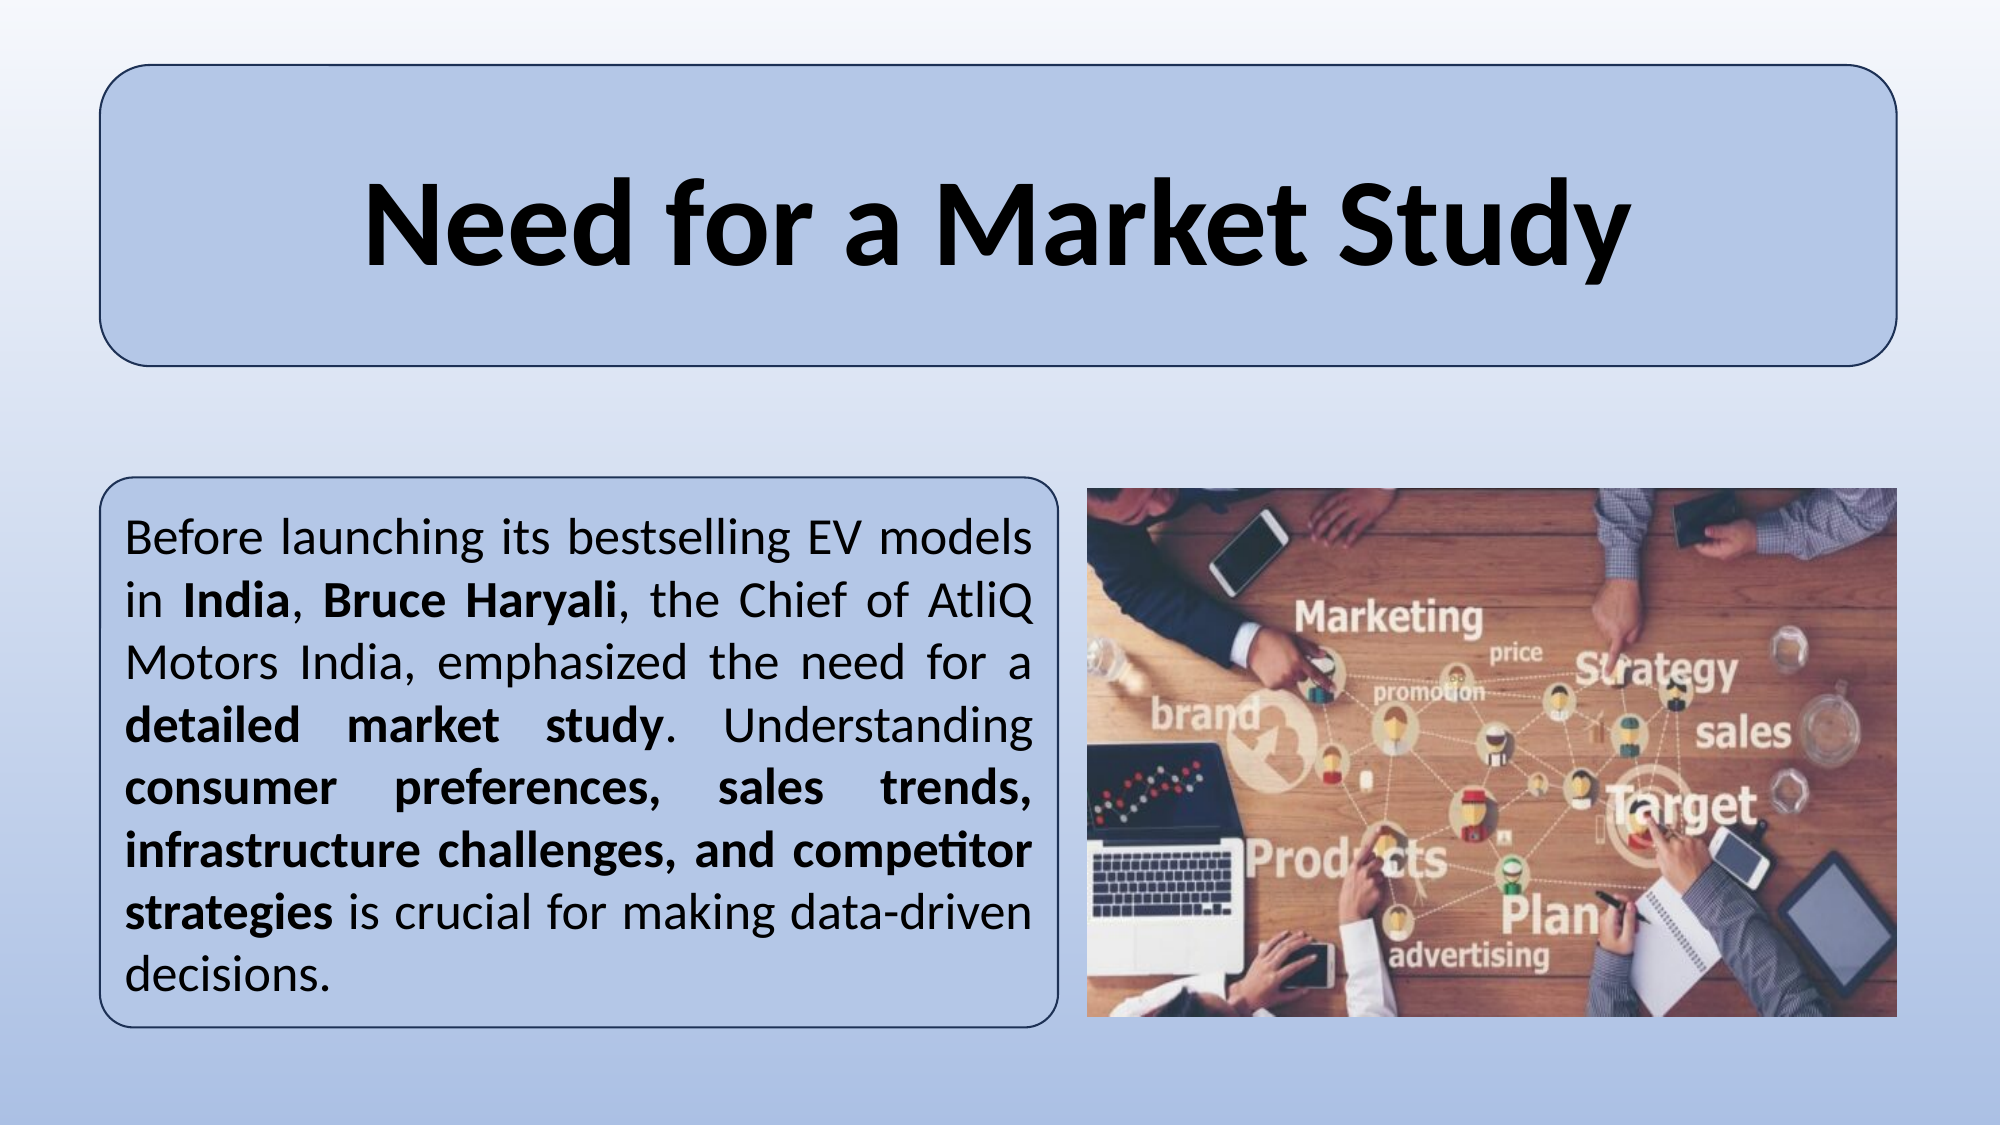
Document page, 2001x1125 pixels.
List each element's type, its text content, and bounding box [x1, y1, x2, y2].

text_box Need for a Market Study [98, 63, 1898, 368]
text_box Before launching its bestselling EV models in India, Bruce Haryali, the Chief of AtliQ Motors India, emphasized the need for a detailed market study. Understanding consumer preferences, sales trends, infrastructure challenges, and competitor strategies is crucial for making data-driven decisions. [98, 476, 1060, 1029]
picture [1086, 488, 1897, 1017]
